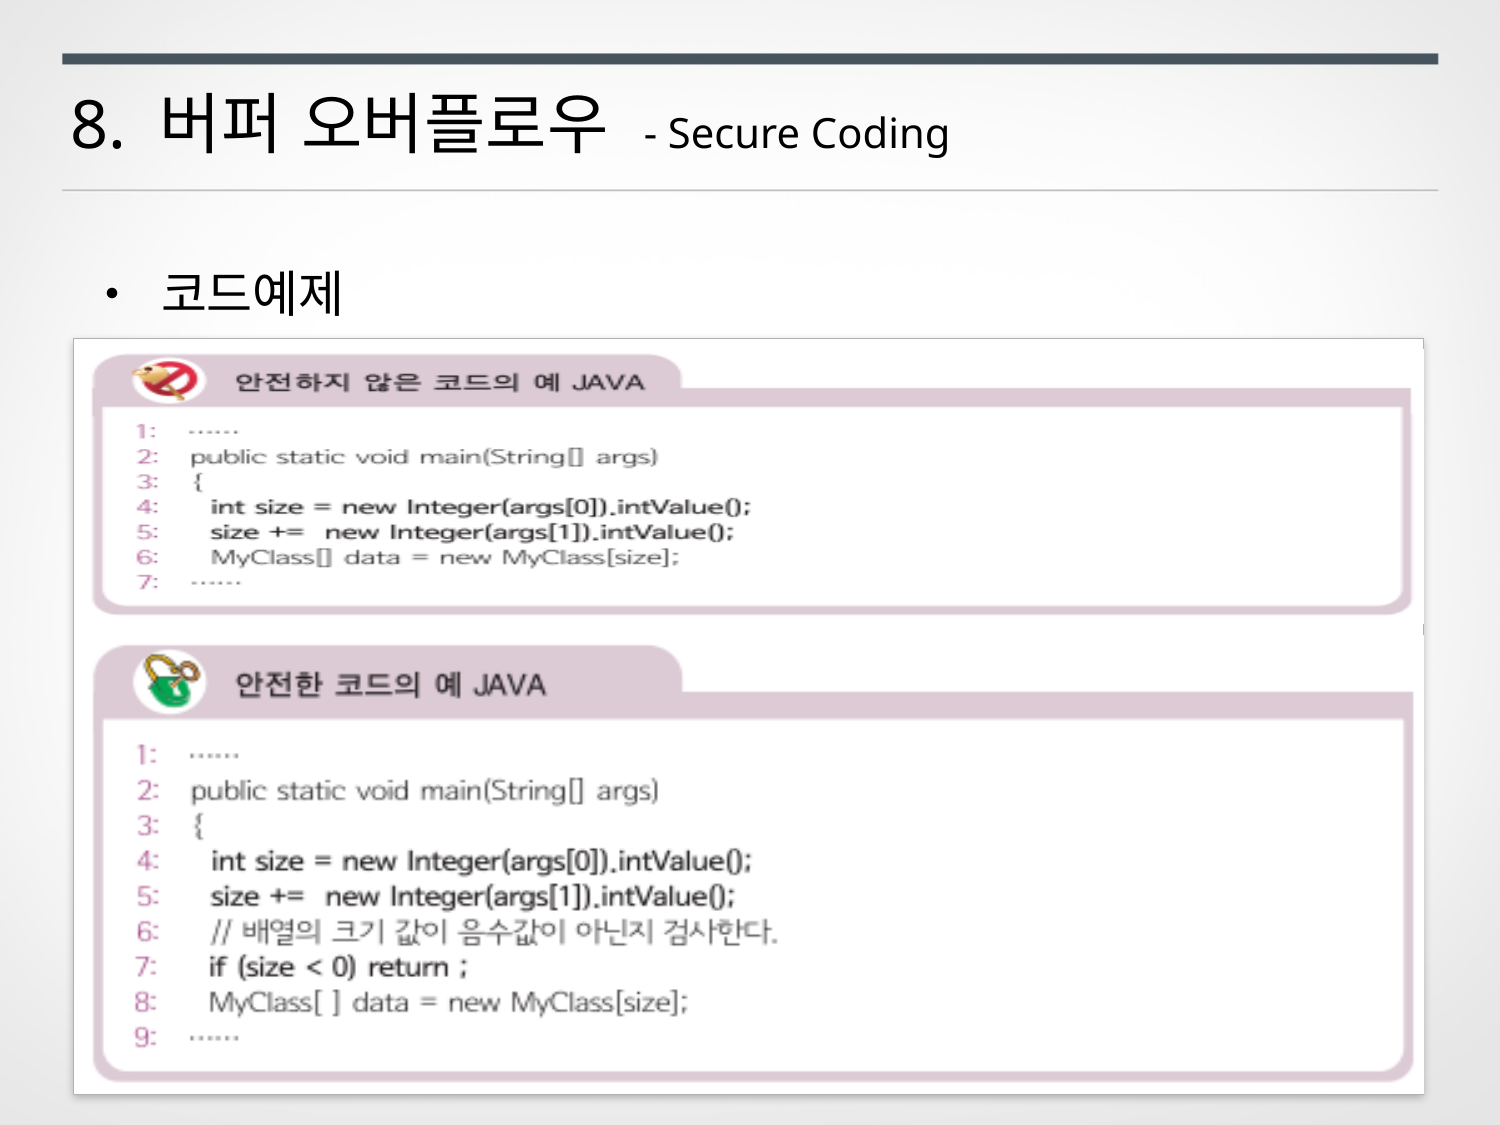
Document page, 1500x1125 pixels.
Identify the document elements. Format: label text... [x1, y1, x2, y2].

text_box 8. 버퍼 오버플로우 - Secure Coding [70, 74, 1424, 173]
picture [0, 0, 1500, 1125]
text_box • 코드예제 [73, 255, 1424, 330]
text_box [73, 338, 1424, 1095]
